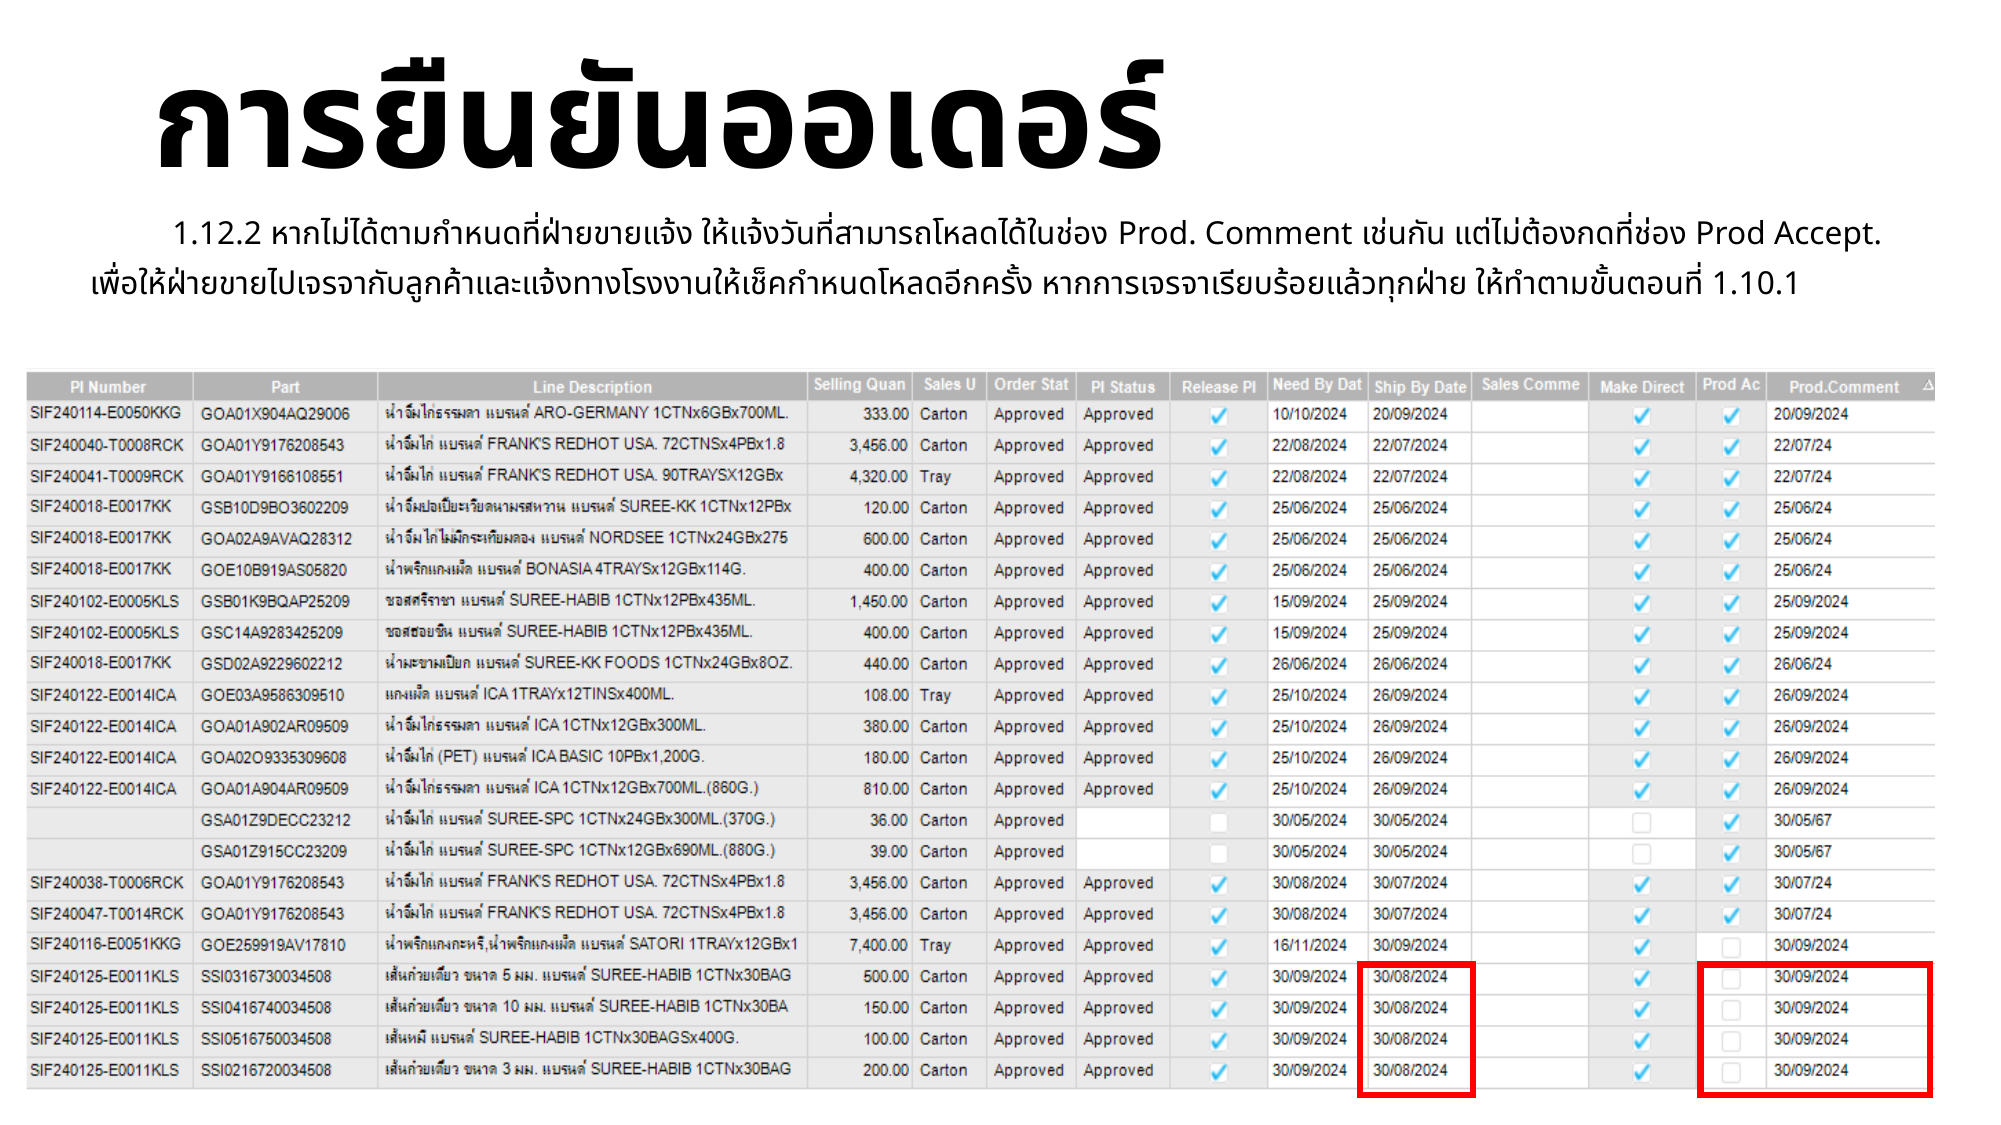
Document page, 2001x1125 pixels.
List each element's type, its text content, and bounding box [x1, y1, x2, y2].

picture [26, 368, 1935, 1097]
title การยืนยันออเดอร์ [137, 14, 1863, 209]
list 1.12.2 หากไม่ได้ตามกำหนดที่ฝ่ายขายแจ้ง ให้แจ้งวันที่สามารถโหลดได้ในช่อง Prod. Comment เช่นกัน แต่ไม่ต้องกดที่ช่อง Prod Accept. เพื่อให้ฝ่ายขายไปเจรจากับลูกค้าและแจ้งทางโรงงานให้เช็คกำหนดโหลดอีกครั้ง หากการเจรจาเรียบร้อยแล้วทุกฝ่าย ให้ทำตามขั้นตอนที่ 1.10.1 [74, 209, 1906, 342]
